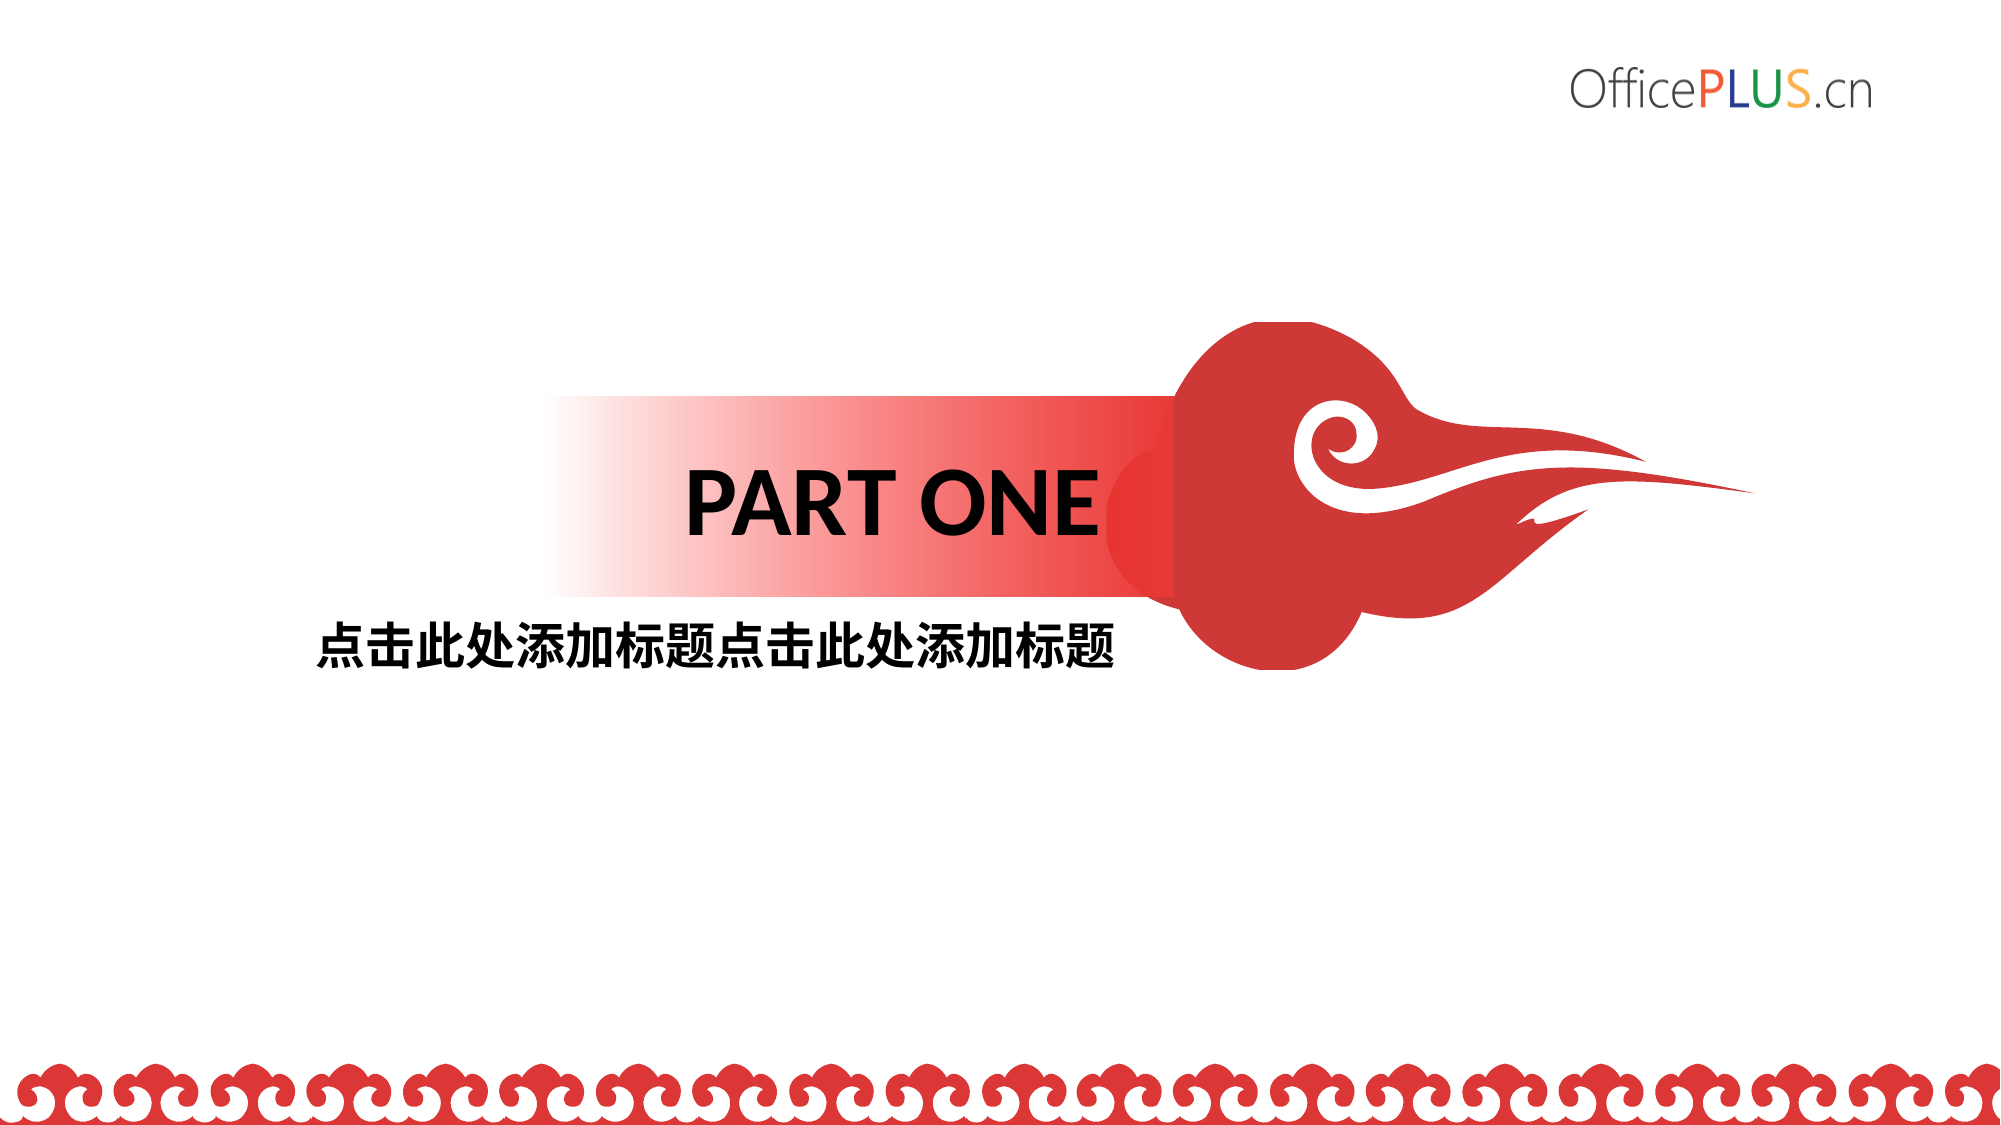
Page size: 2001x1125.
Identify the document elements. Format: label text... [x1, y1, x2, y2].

text_box PART ONE [670, 428, 1141, 564]
text_box 点击此处添加标题点击此处添加标题 [300, 606, 1237, 682]
picture [1570, 67, 1871, 108]
